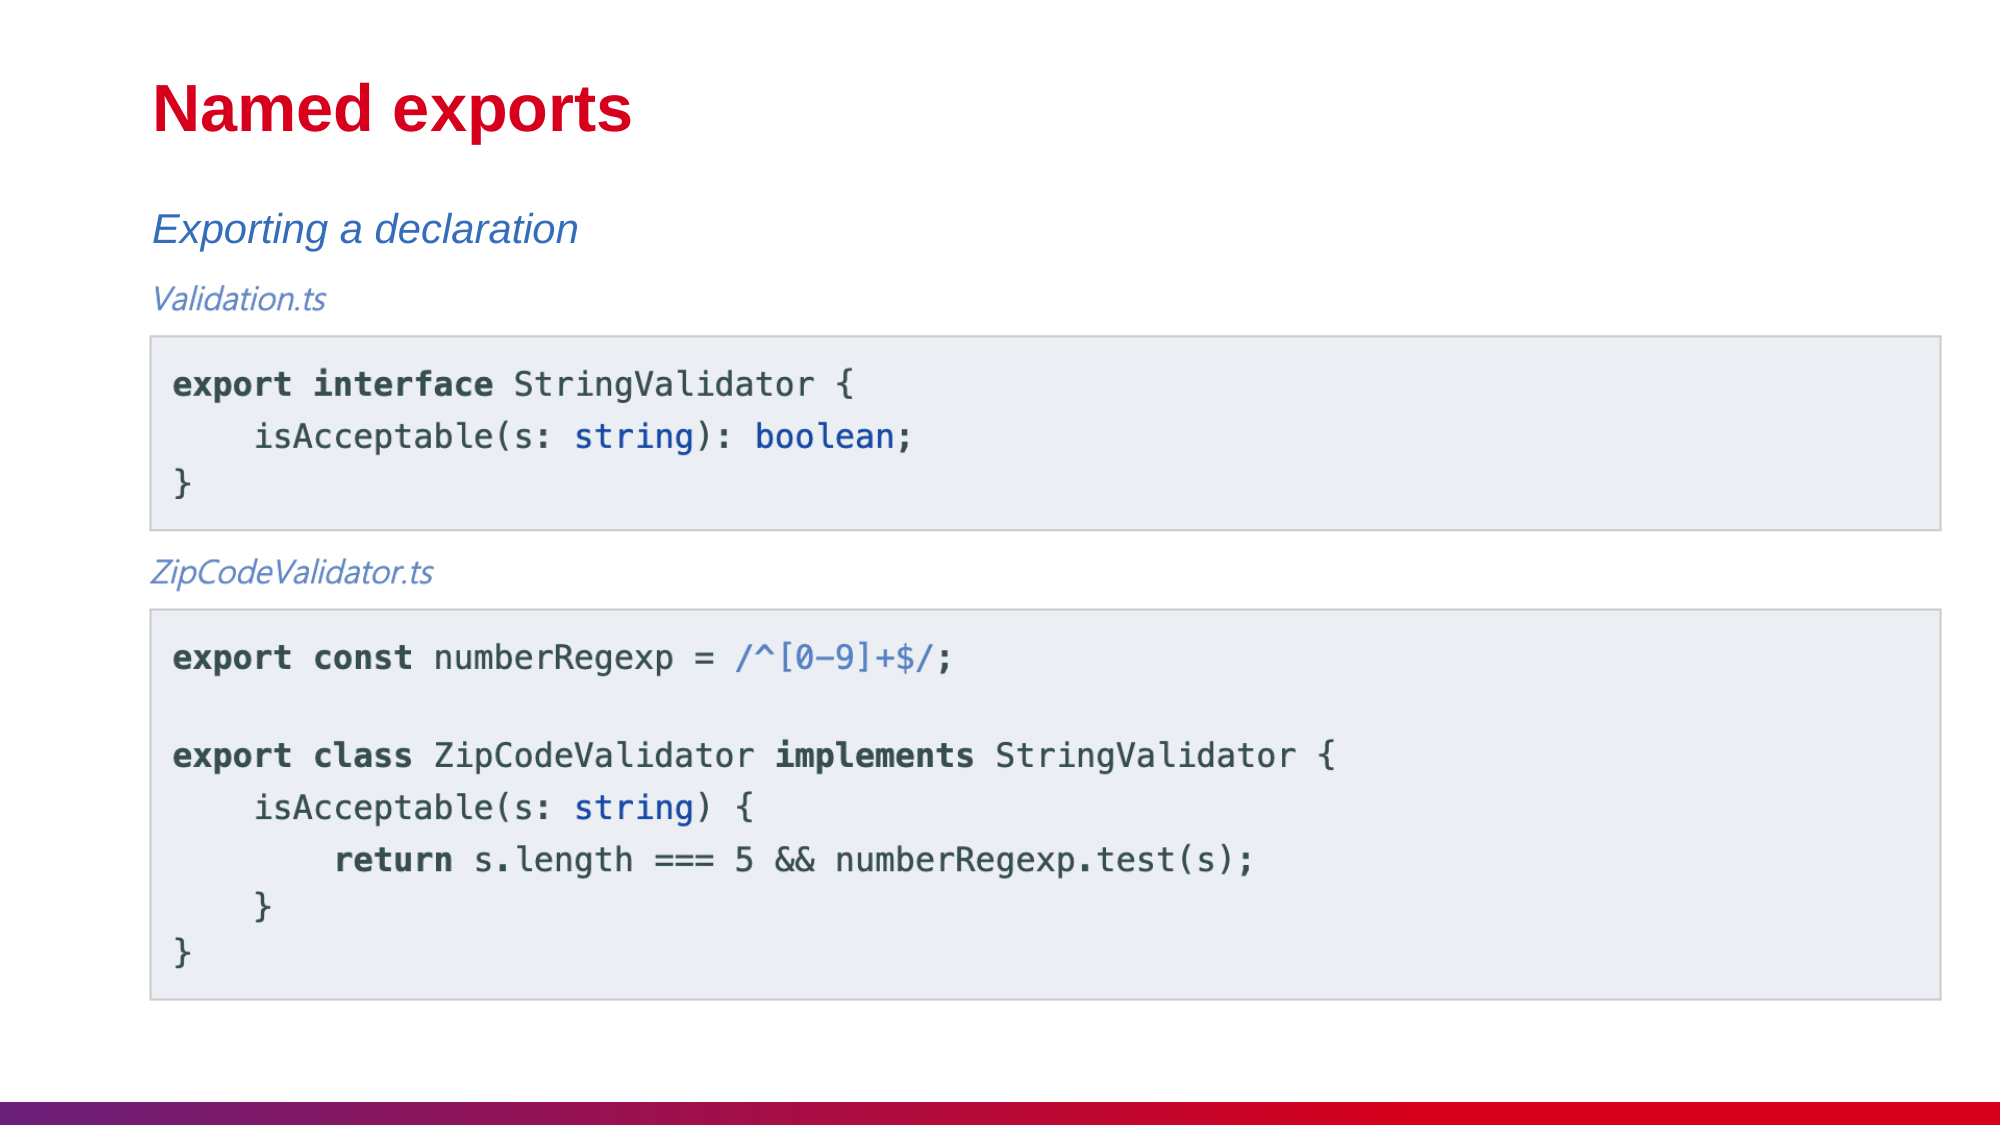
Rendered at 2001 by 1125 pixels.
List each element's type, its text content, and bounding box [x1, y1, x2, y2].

title Named exports [137, 66, 1826, 155]
text_box Exporting a declaration [137, 194, 653, 260]
picture [137, 279, 1951, 1011]
